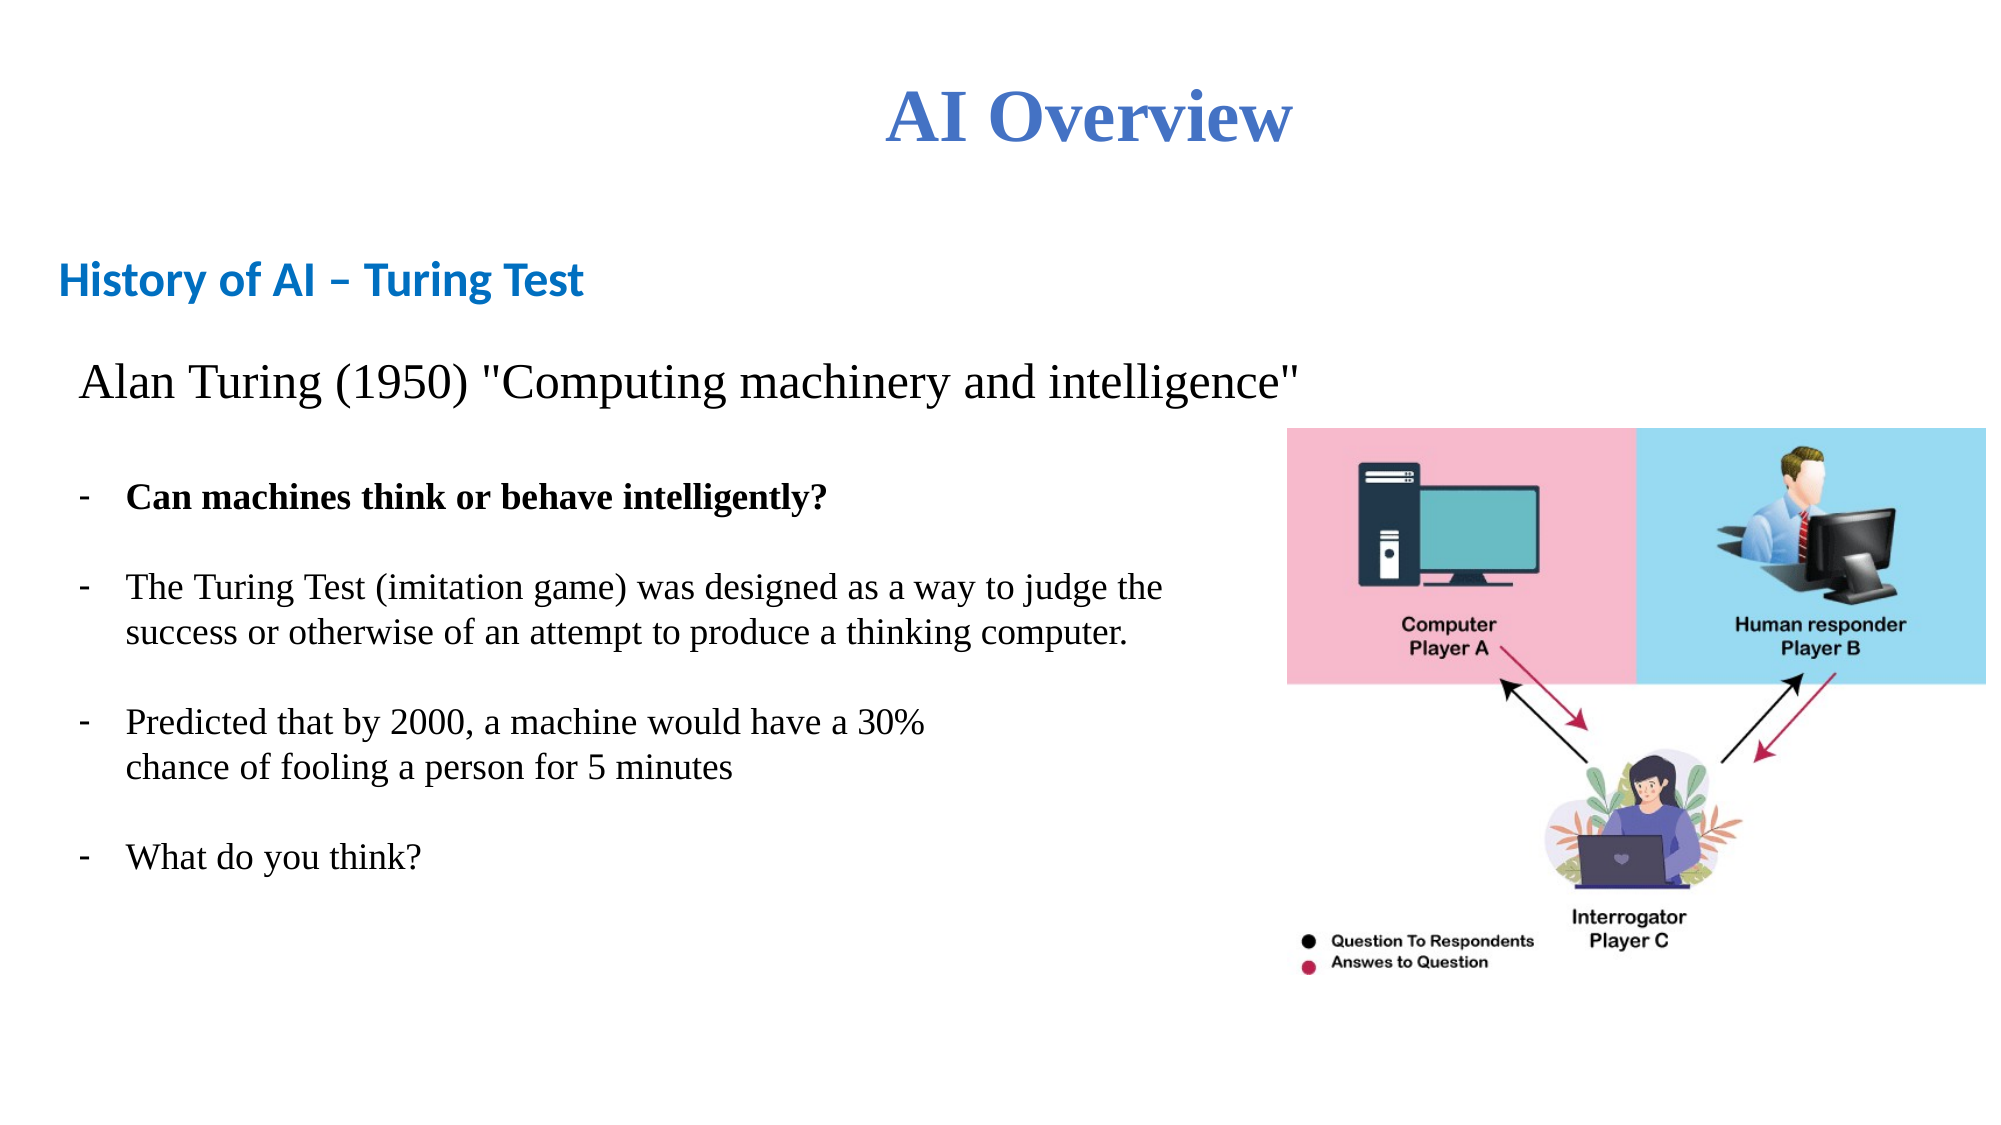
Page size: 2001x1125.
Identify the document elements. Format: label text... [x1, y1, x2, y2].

title AI Overview [98, 15, 1824, 205]
text_box History of AI – Turing Test Alan Turing (1950) "Computing machinery and intelligence" Can machines think or behave intelligently? The Turing Test (imitation game) was designed as a way to judge the success or otherwise of an attempt to produce a thinking computer. Predicted that by 2000, a machine would have a 30% chance of fooling a person for 5 minutes What do you think? [56, 244, 1626, 877]
picture [1287, 428, 1986, 975]
